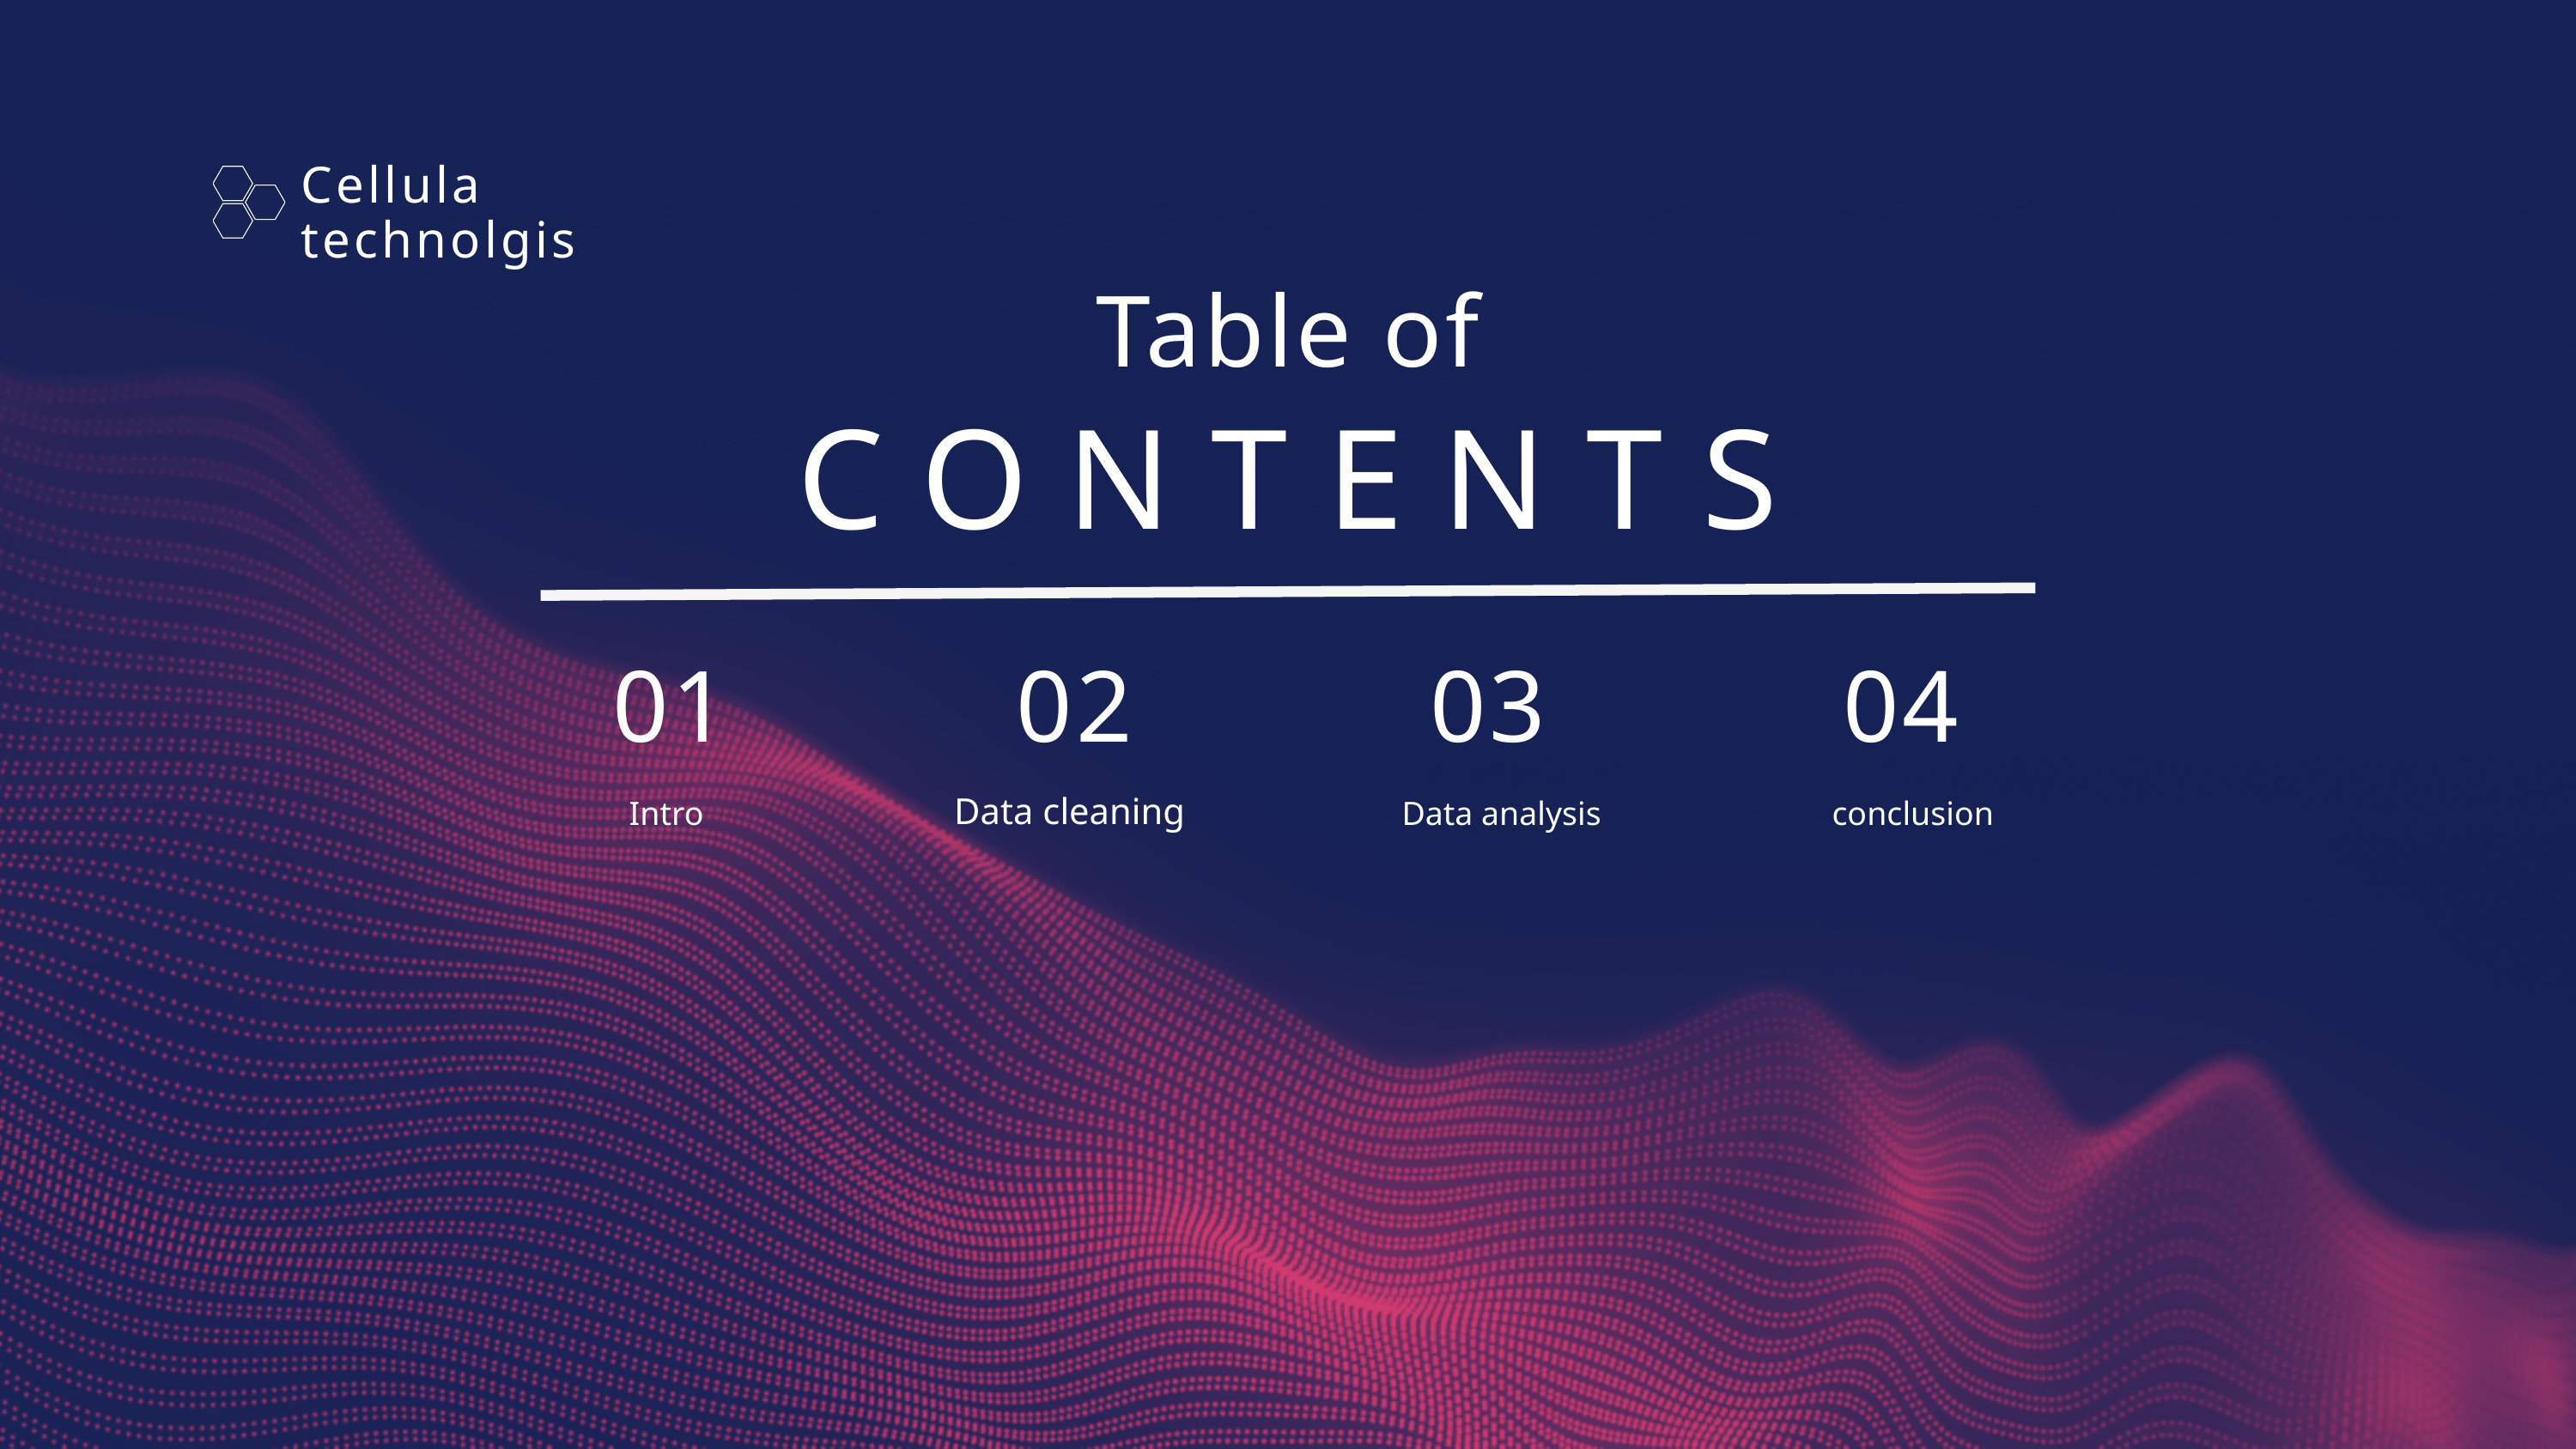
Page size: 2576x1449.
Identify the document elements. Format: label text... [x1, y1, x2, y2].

text_box 04 [1741, 653, 2060, 762]
text_box Table of [540, 278, 2036, 387]
text_box CONTENTS [540, 404, 2036, 557]
text_box 03 [1327, 653, 1647, 762]
text_box Intro [523, 785, 819, 833]
text_box Data analysis [1353, 785, 1649, 833]
text_box Data cleaning [927, 779, 1223, 832]
text_box Cellula technolgis [301, 158, 750, 269]
text_box [212, 166, 286, 239]
text_box conclusion [1769, 785, 2065, 833]
text_box [0, 0, 2576, 1449]
text_box 01 [511, 653, 830, 762]
text_box 02 [914, 653, 1234, 762]
